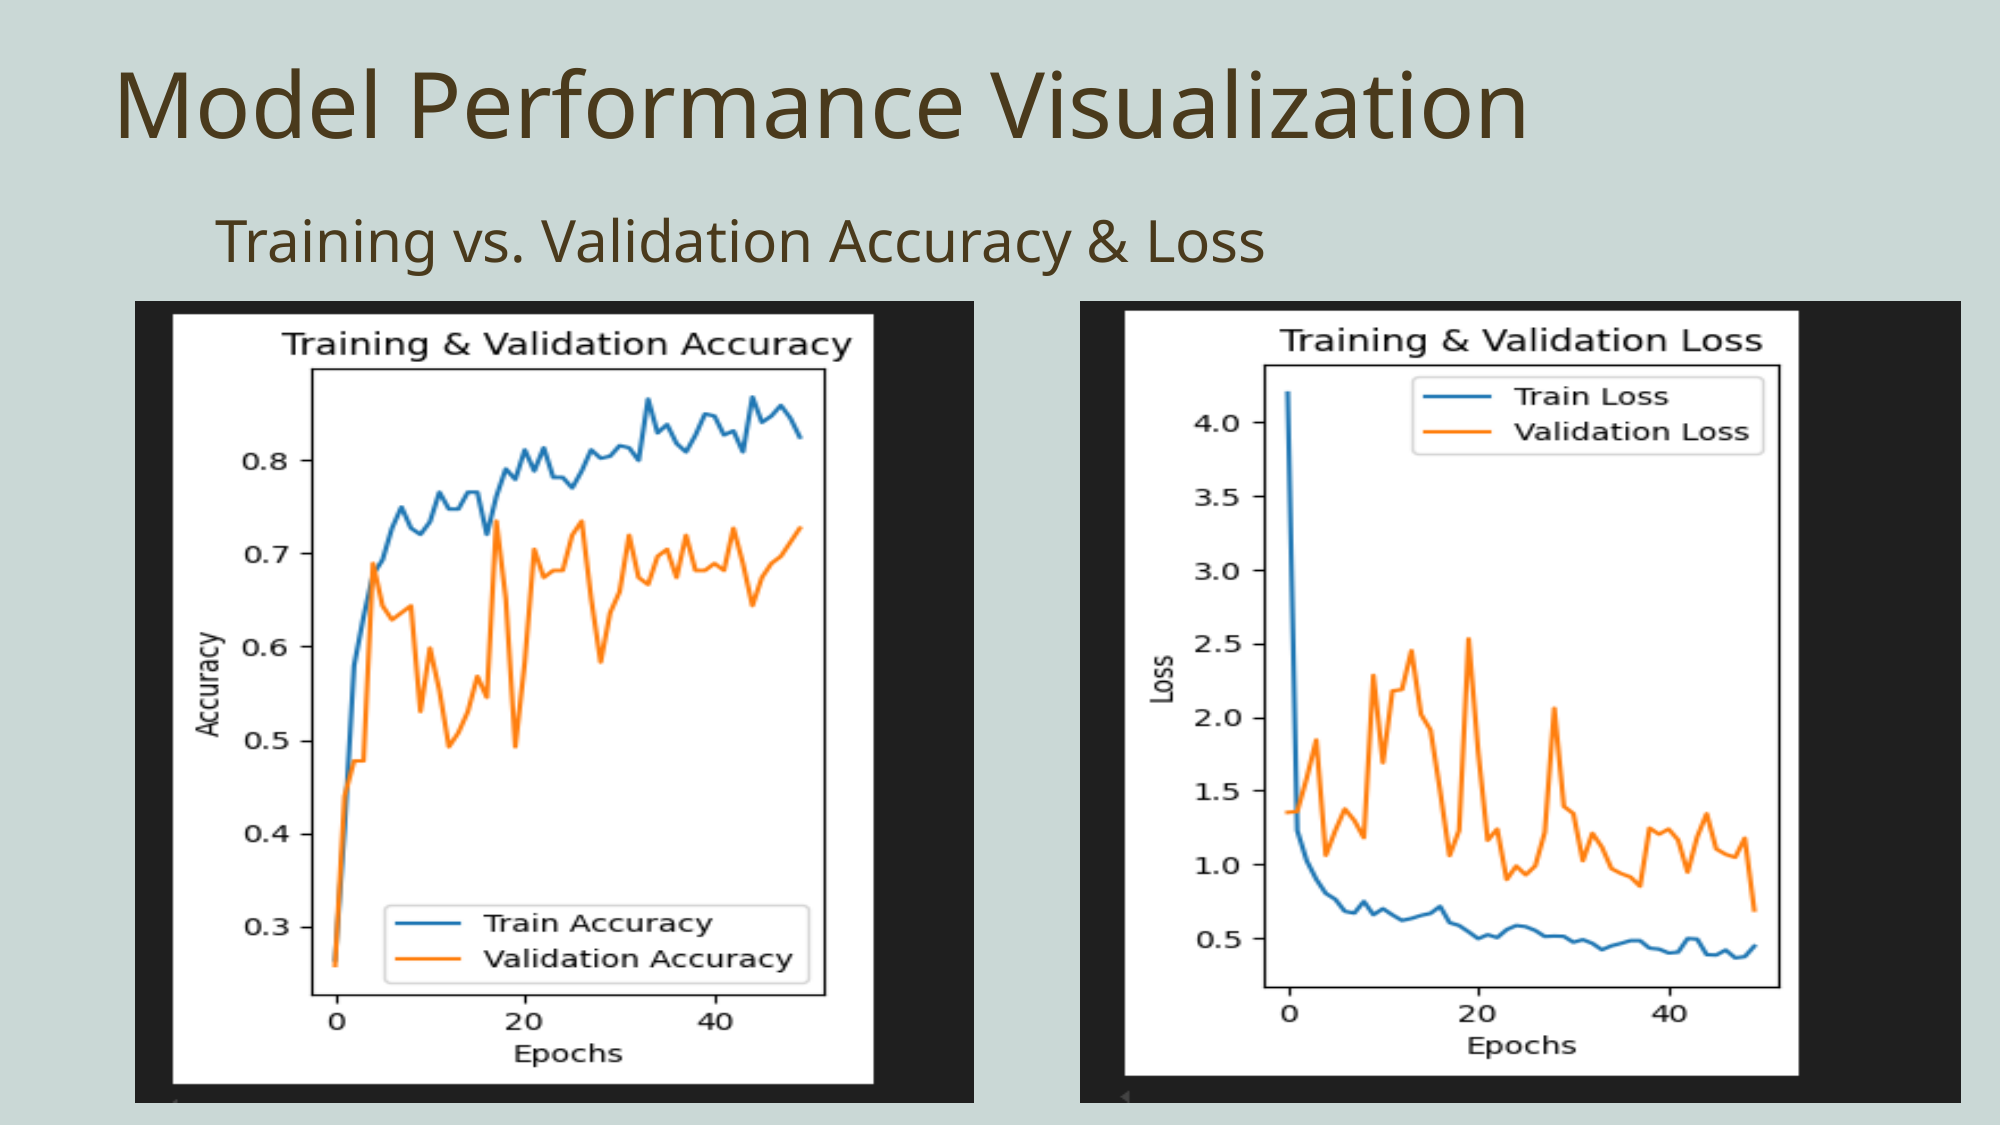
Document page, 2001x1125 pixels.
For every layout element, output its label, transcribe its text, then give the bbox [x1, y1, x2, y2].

title Model Performance Visualization [0, 0, 1686, 218]
picture [1080, 301, 1961, 1103]
picture [135, 301, 974, 1103]
list Training vs. Validation Accuracy & Loss [200, 205, 2000, 307]
